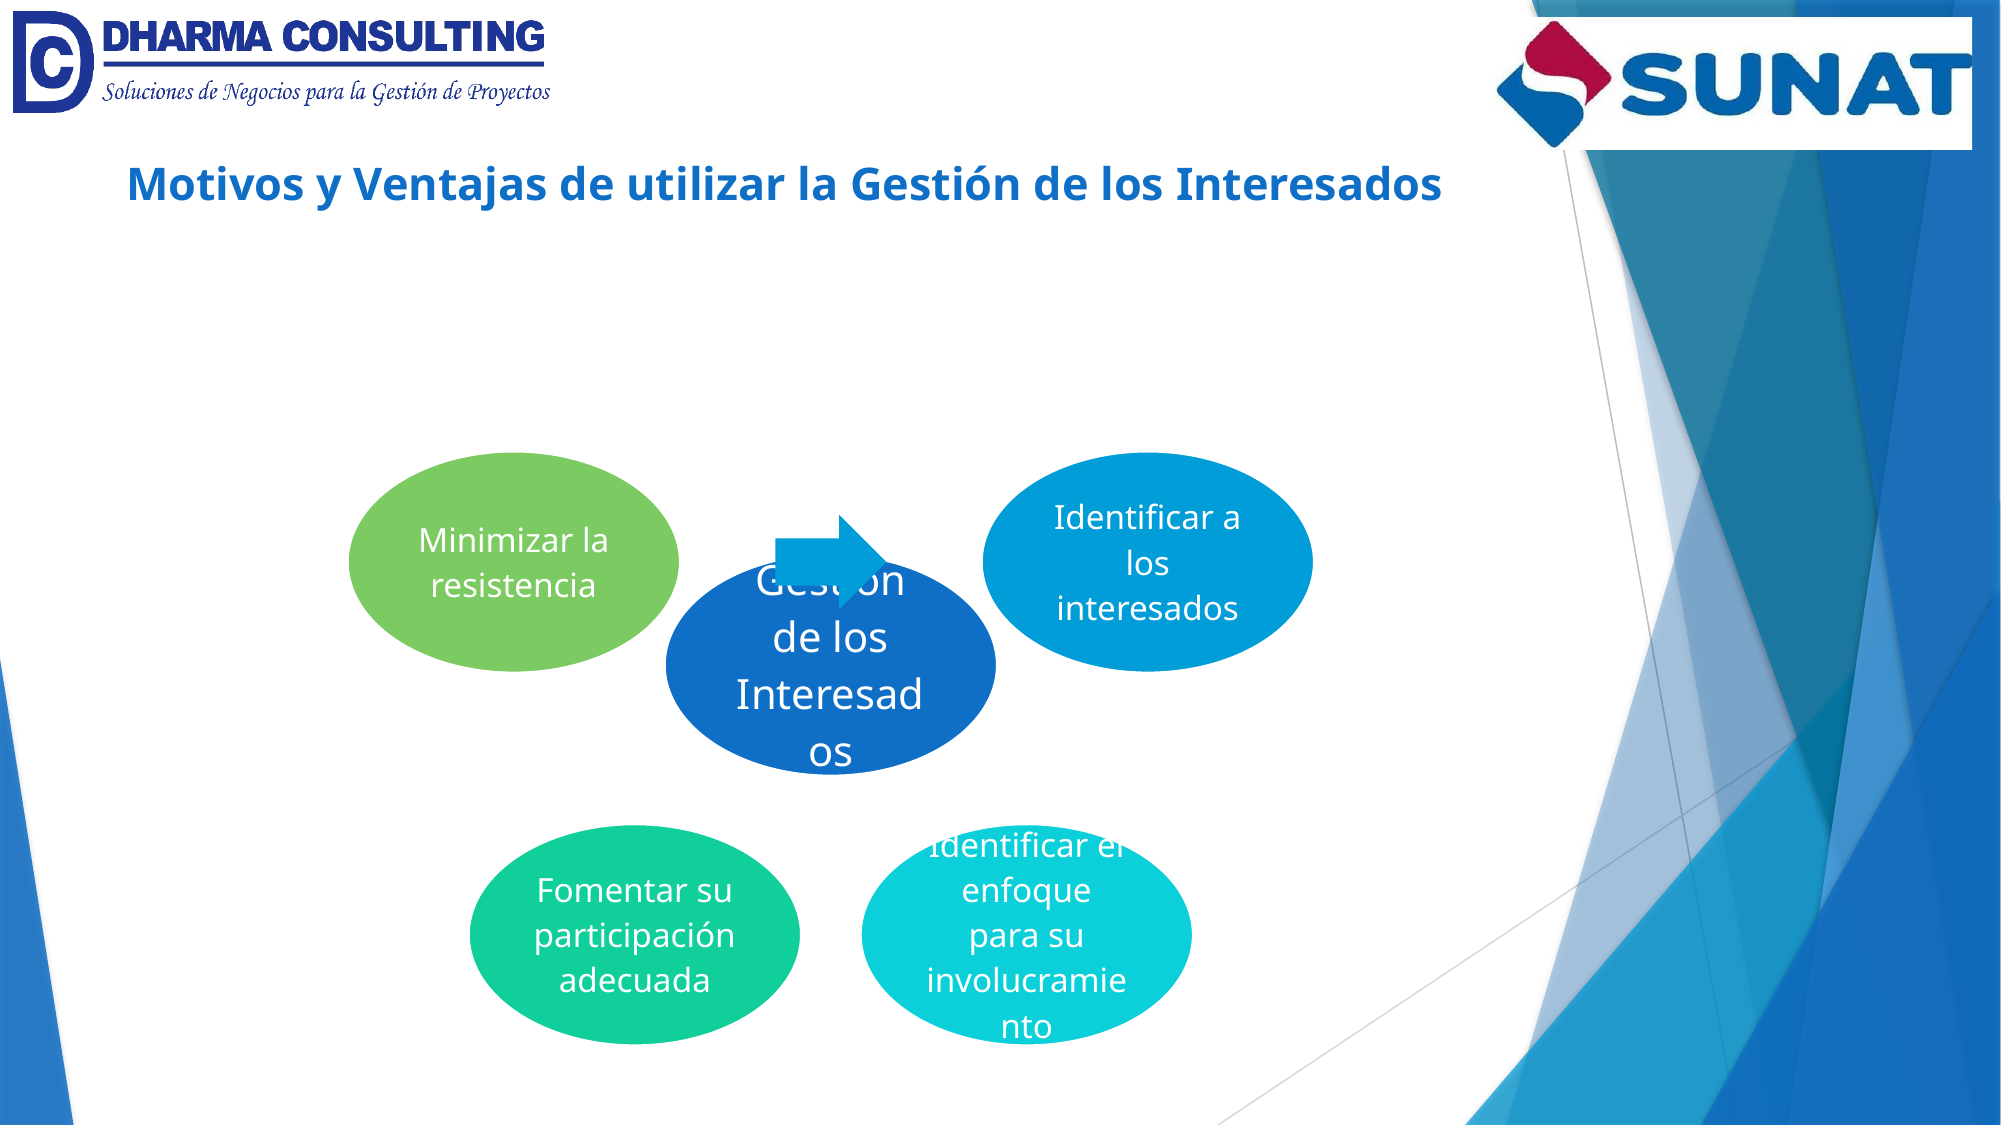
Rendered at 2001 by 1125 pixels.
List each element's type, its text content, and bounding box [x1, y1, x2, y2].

picture [13, 11, 550, 113]
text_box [163, 220, 1498, 1111]
picture [1490, 17, 1973, 150]
text_box Motivos y Ventajas de utilizar la Gestión de los Interesados [111, 147, 1551, 261]
